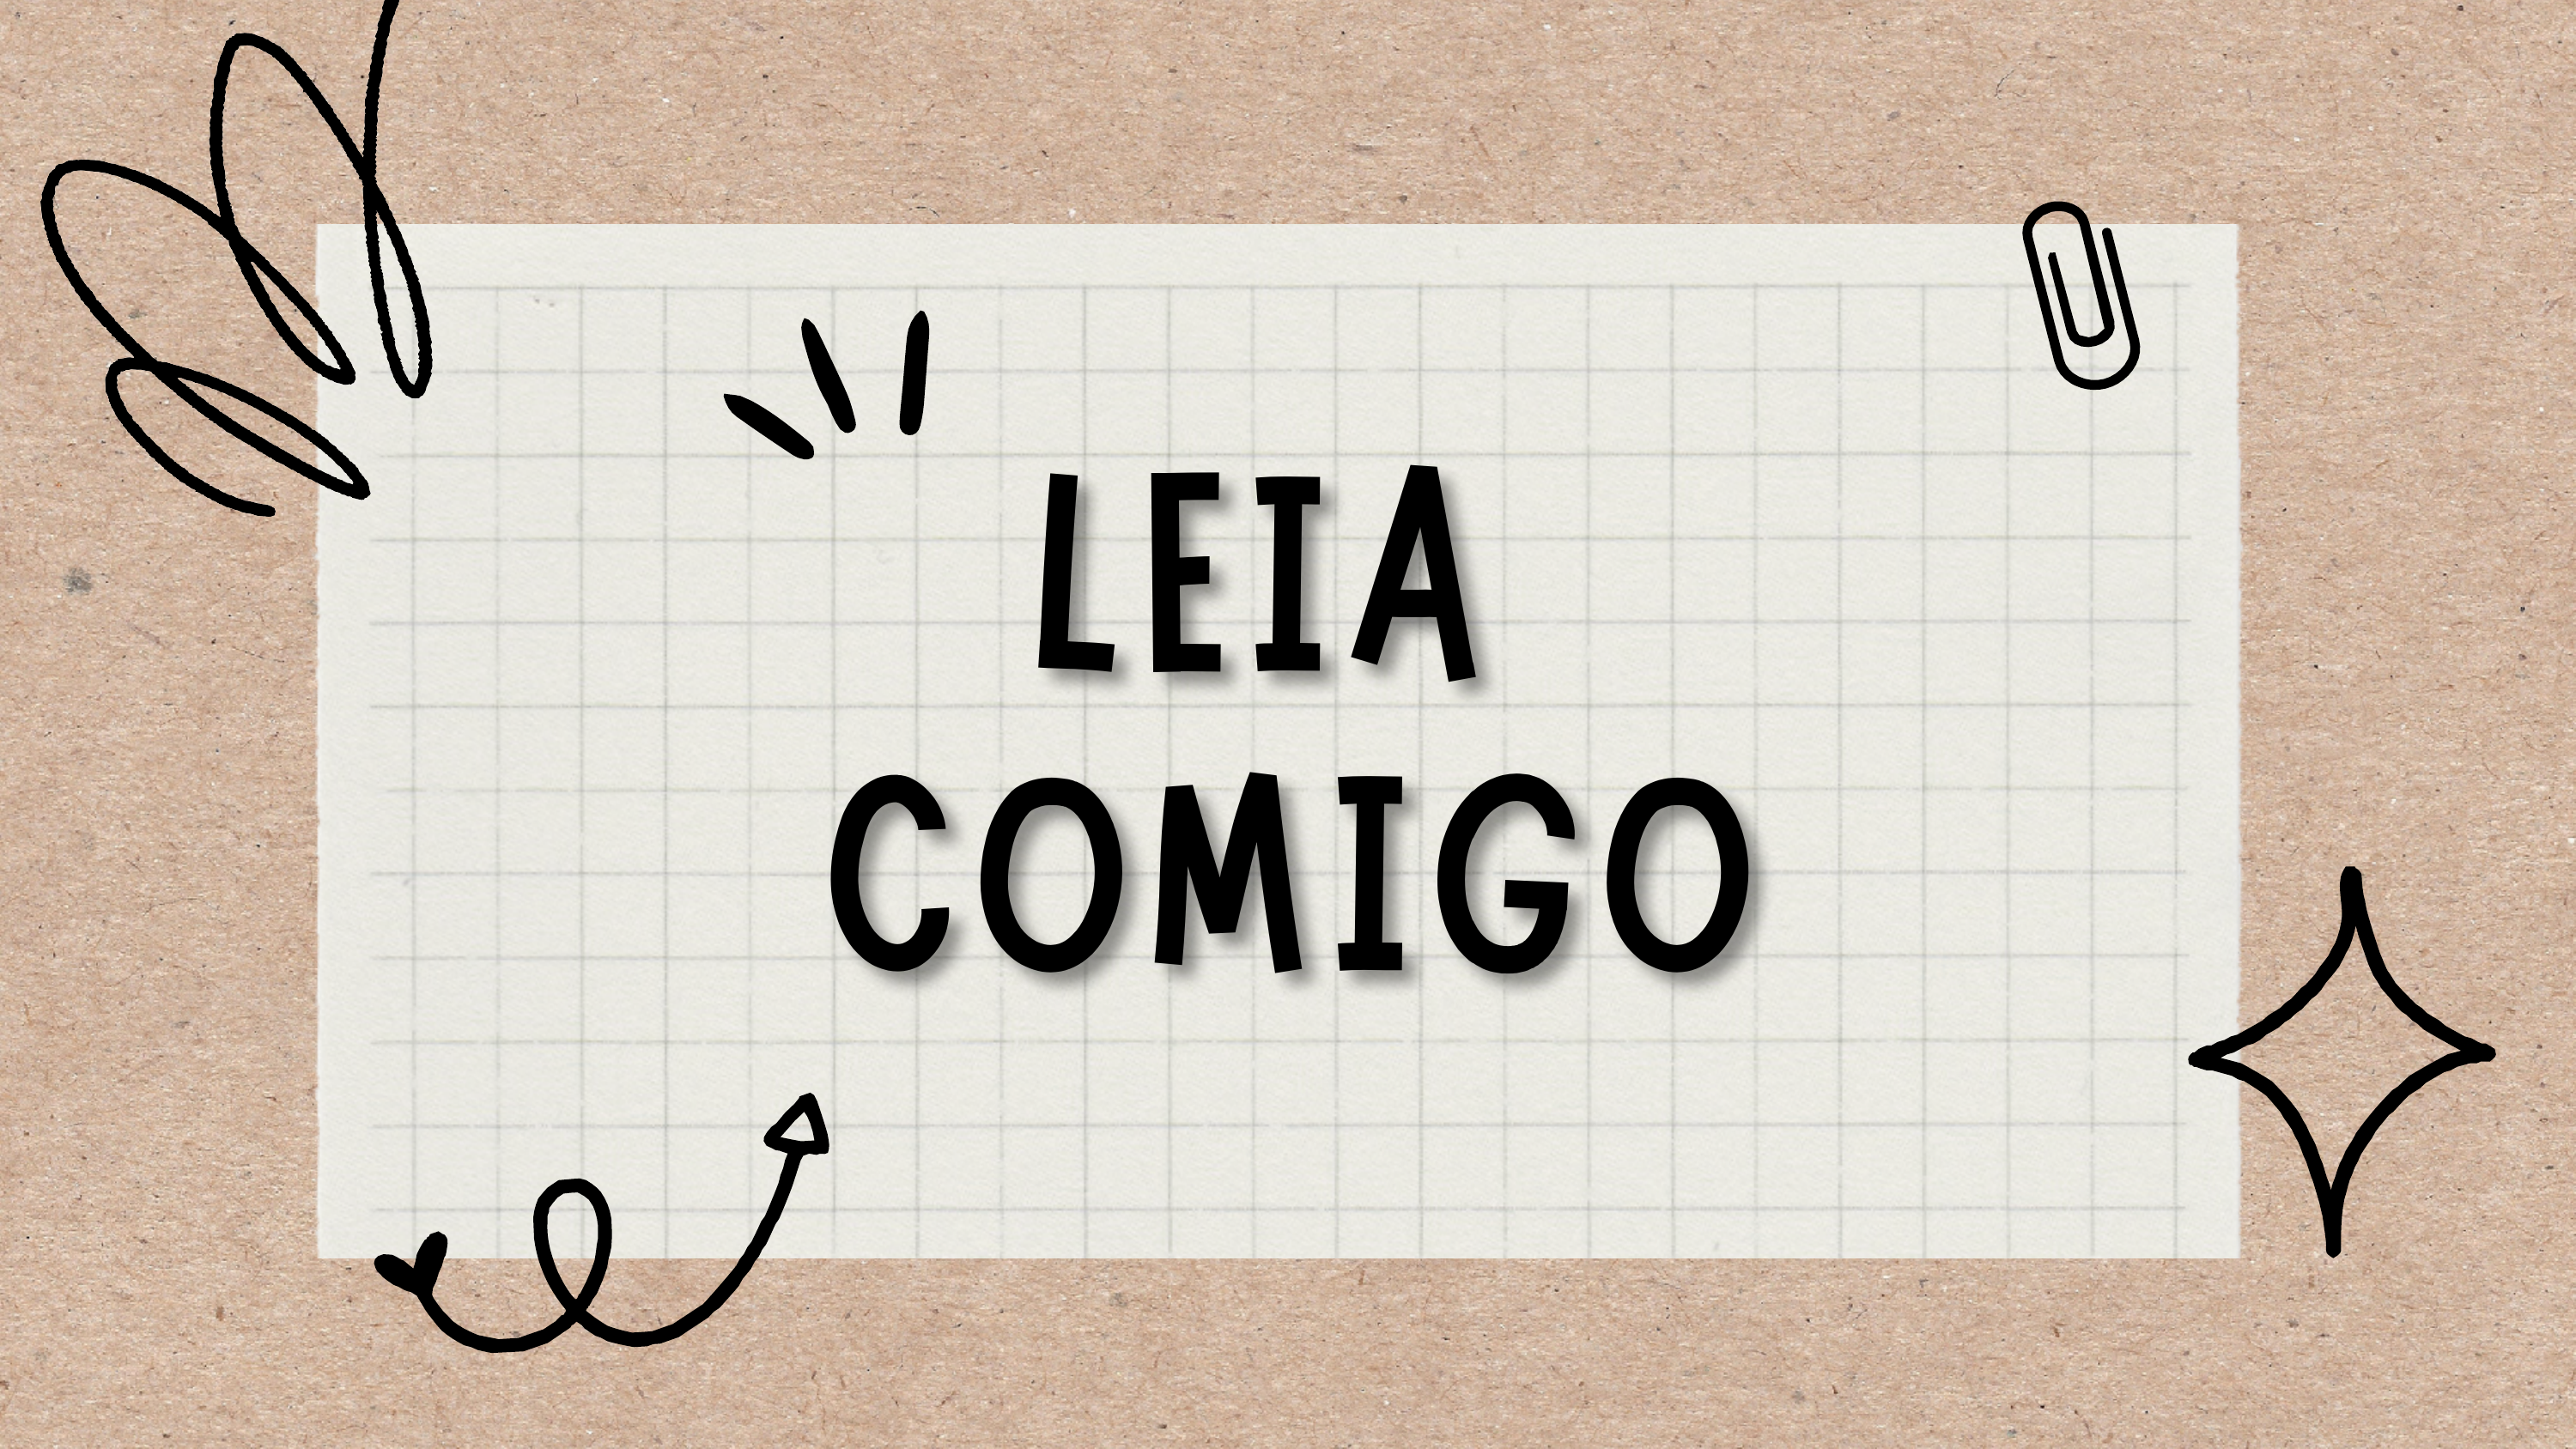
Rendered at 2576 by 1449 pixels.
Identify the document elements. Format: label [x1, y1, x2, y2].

text_box [39, 0, 2496, 1355]
picture [0, 0, 2576, 1449]
